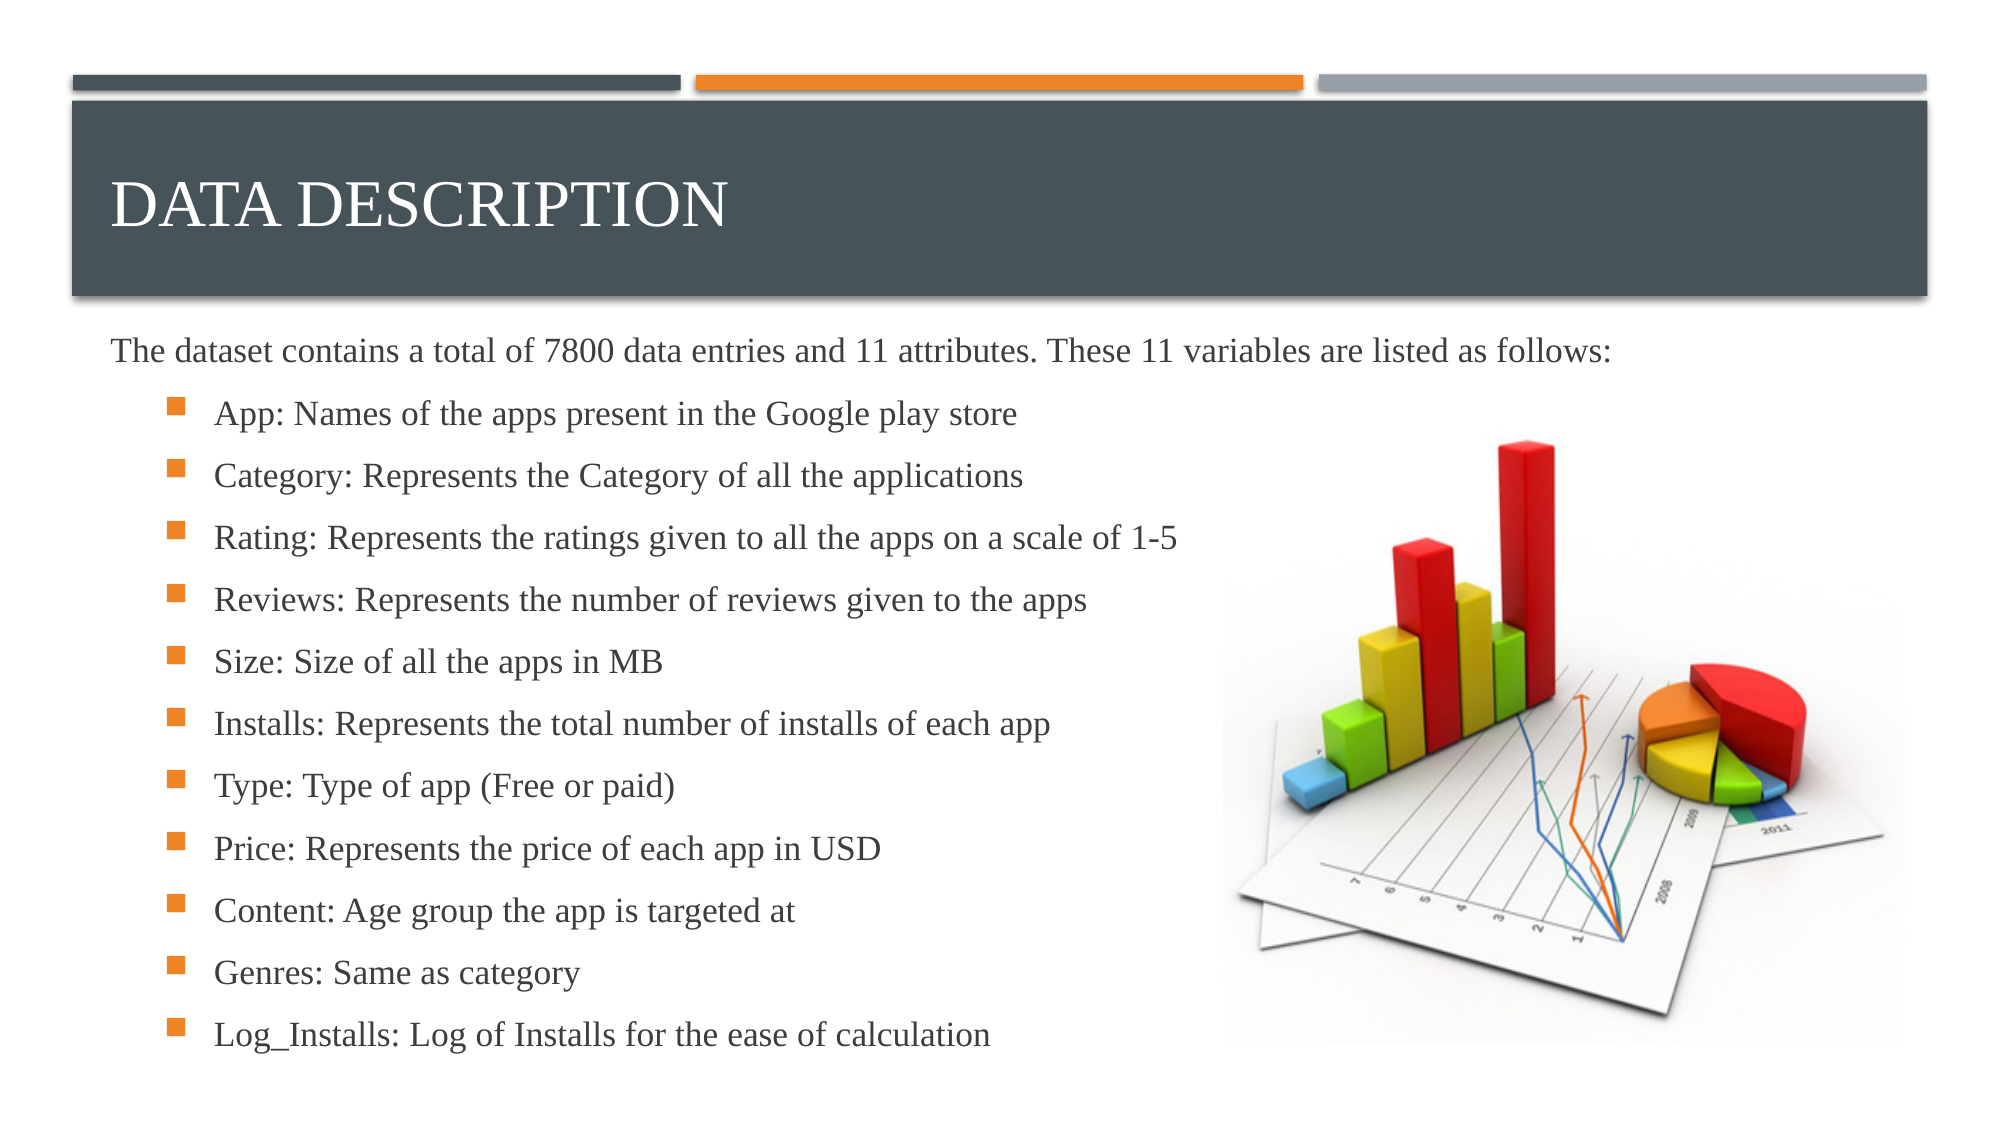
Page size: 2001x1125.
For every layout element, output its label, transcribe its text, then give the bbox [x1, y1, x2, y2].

list The dataset contains a total of 7800 data entries and 11 attributes. These 11 variables are listed as follows: App: Names of the apps present in the Google play store Category: Represents the Category of all the applications Rating: Represents the ratings given to all the apps on a scale of 1-5 Reviews: Represents the number of reviews given to the apps Size: Size of all the apps in MB Installs: Represents the total number of installs of each app Type: Type of app (Free or paid) Price: Represents the price of each app in USD Content: Age group the app is targeted at Genres: Same as category Log_Installs: Log of Installs for the ease of calculation [95, 357, 1905, 962]
title Data Description [95, 80, 1905, 248]
picture [1223, 424, 1906, 1045]
